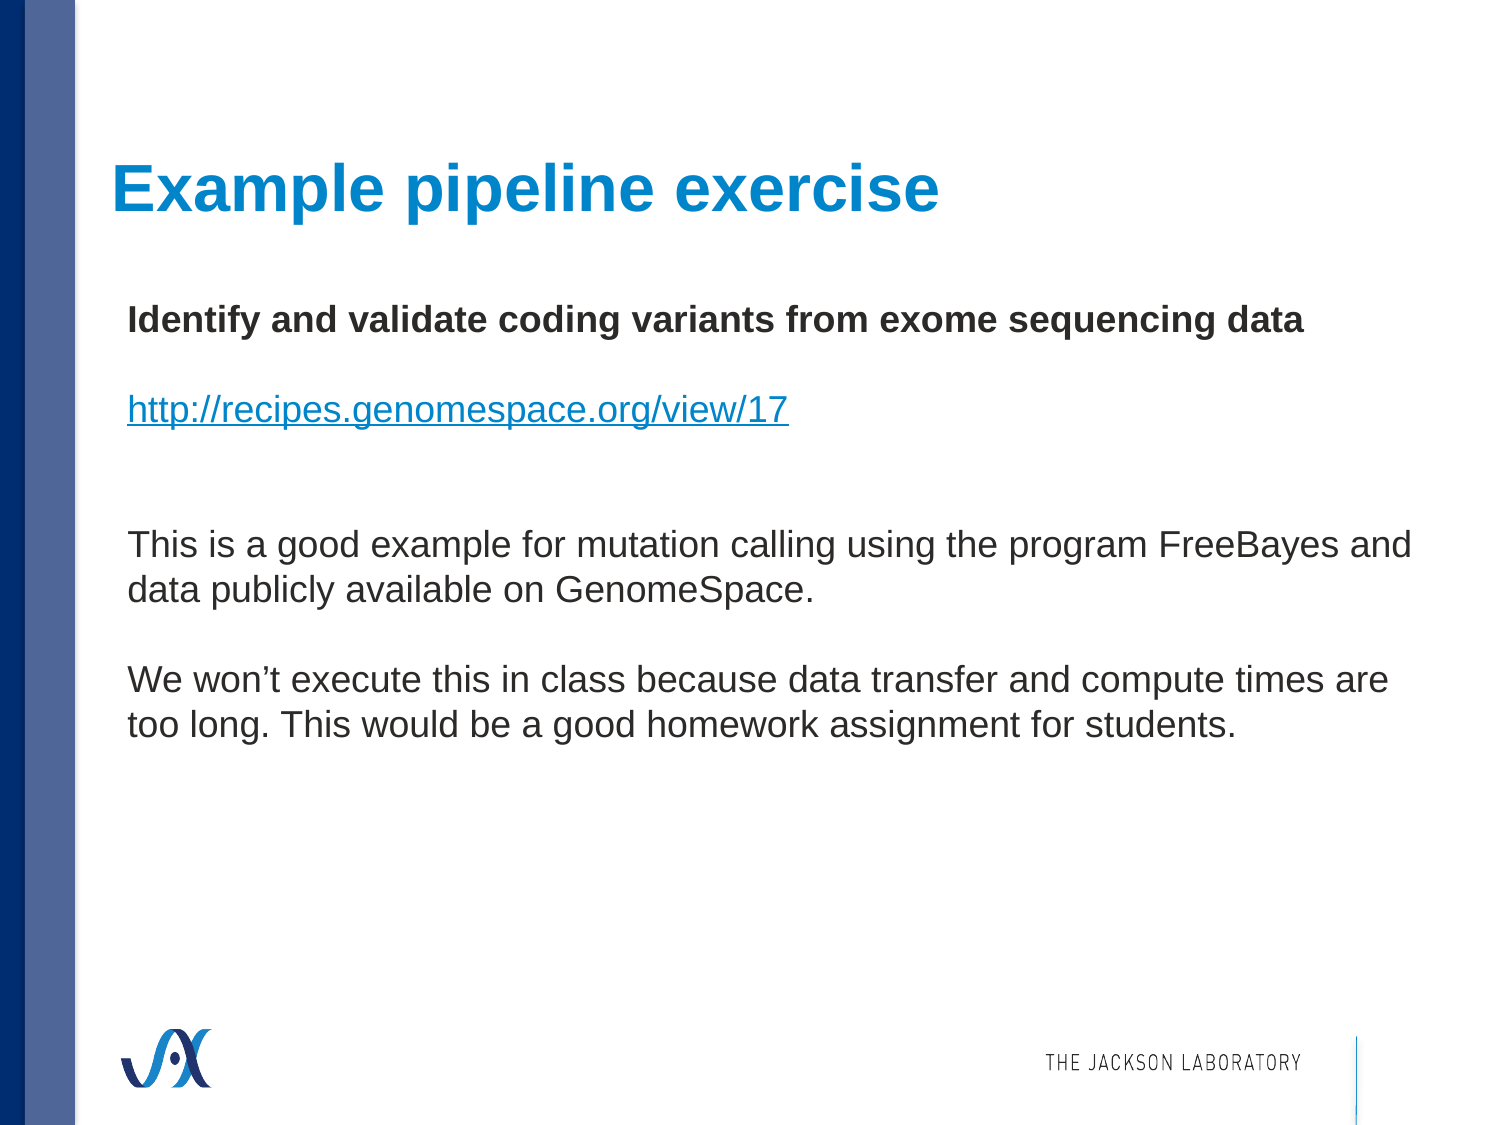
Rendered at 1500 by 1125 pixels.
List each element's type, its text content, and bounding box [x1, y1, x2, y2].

picture [1045, 1051, 1302, 1076]
title Example pipeline exercise [111, 45, 1448, 233]
picture [110, 1011, 226, 1104]
text_box Identify and validate coding variants from exome sequencing data http://recipes.genomespace.org/view/17 This is a good example for mutation calling using the program FreeBayes and data publicly available on GenomeSpace. We won’t execute this in class because data transfer and compute times are too long. This would be a good homework assignment for students. [112, 287, 1450, 753]
